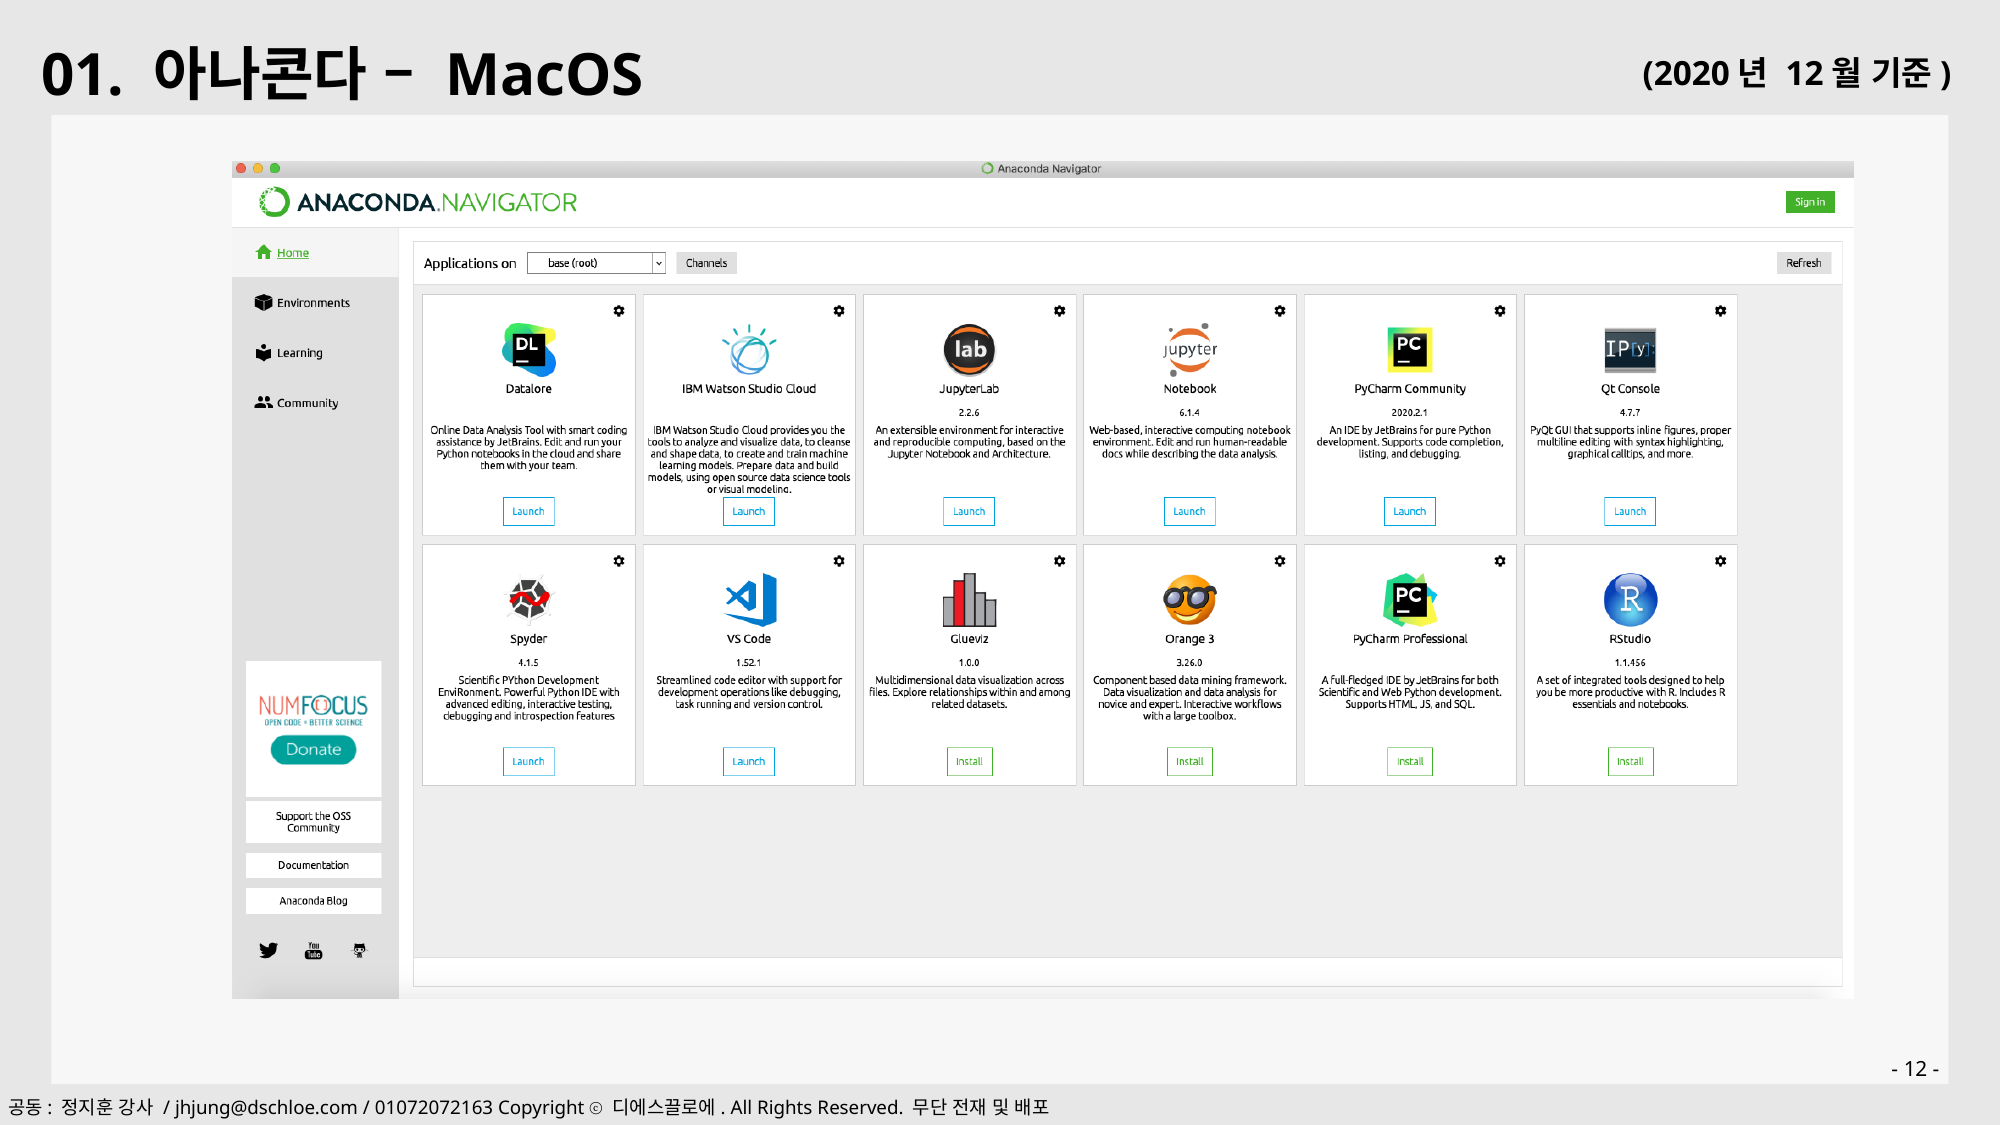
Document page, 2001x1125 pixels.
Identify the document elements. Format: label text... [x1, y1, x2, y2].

text_box (2020년 12월 기준) [1627, 45, 1967, 100]
slide_number - 12 - [1504, 1039, 1955, 1100]
text_box 01. 아나콘다 – MacOS [26, 30, 659, 115]
picture [232, 161, 1854, 999]
